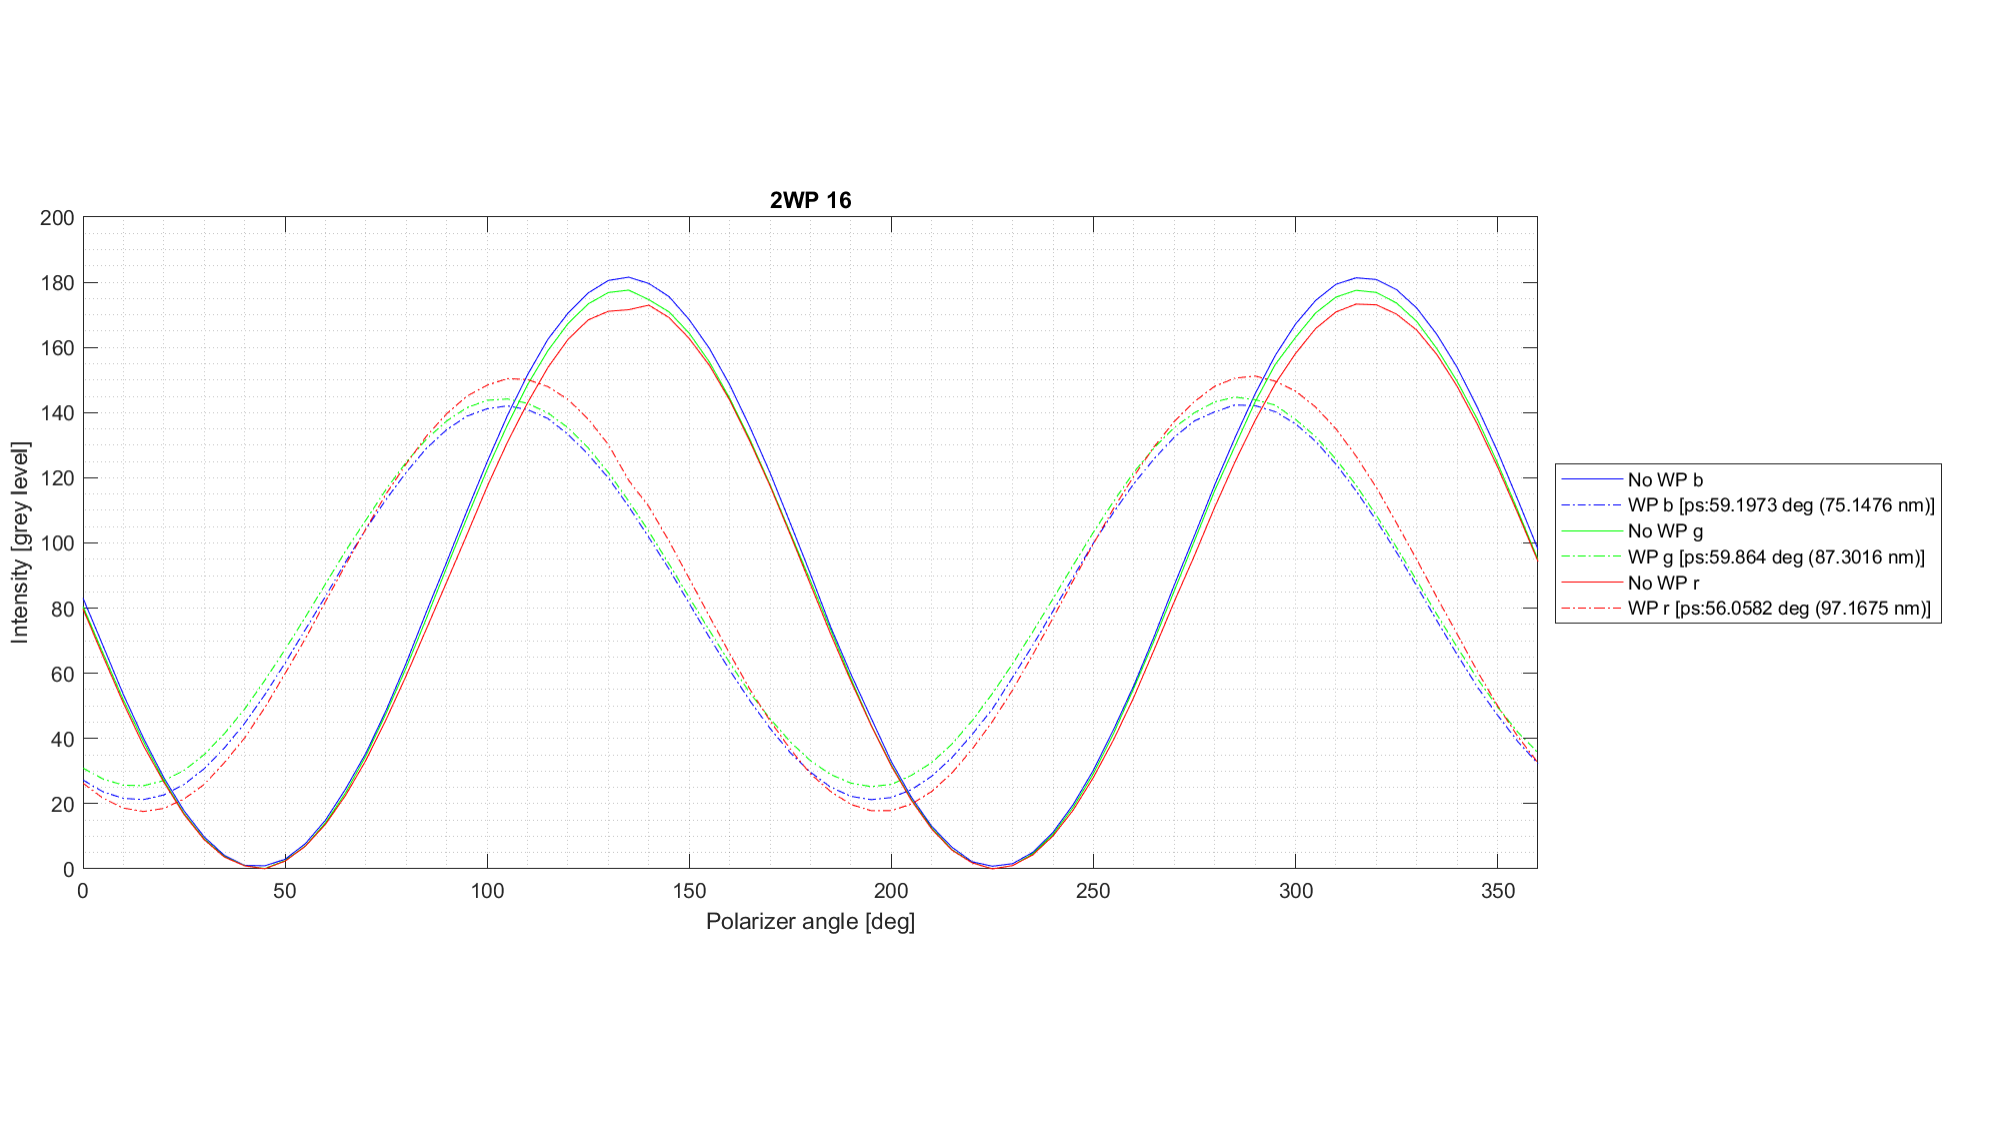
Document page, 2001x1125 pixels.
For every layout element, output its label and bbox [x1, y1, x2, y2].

picture [2, 179, 1997, 946]
